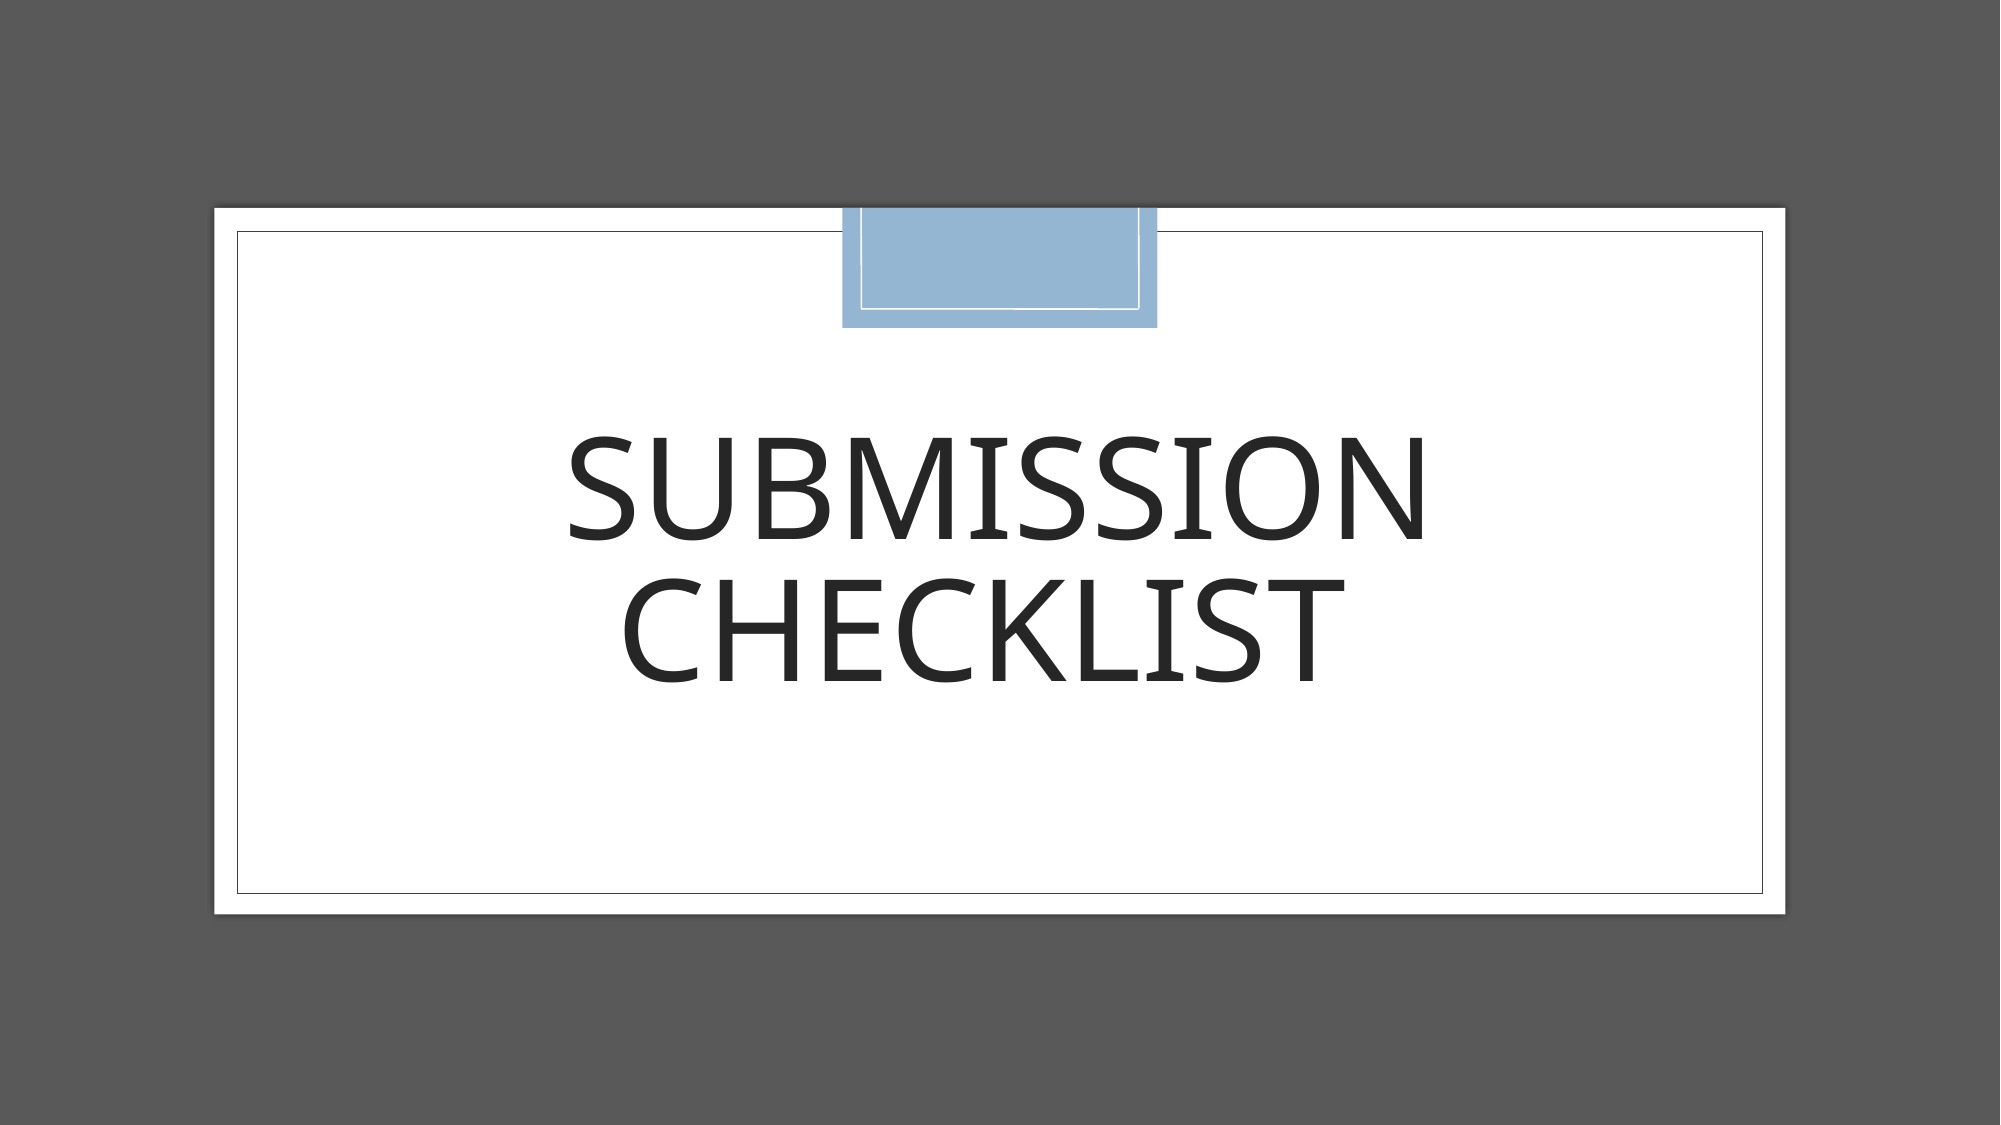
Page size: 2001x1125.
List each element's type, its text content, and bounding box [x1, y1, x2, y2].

text_box SUBMISSION CHECKLIST [267, 368, 1733, 768]
